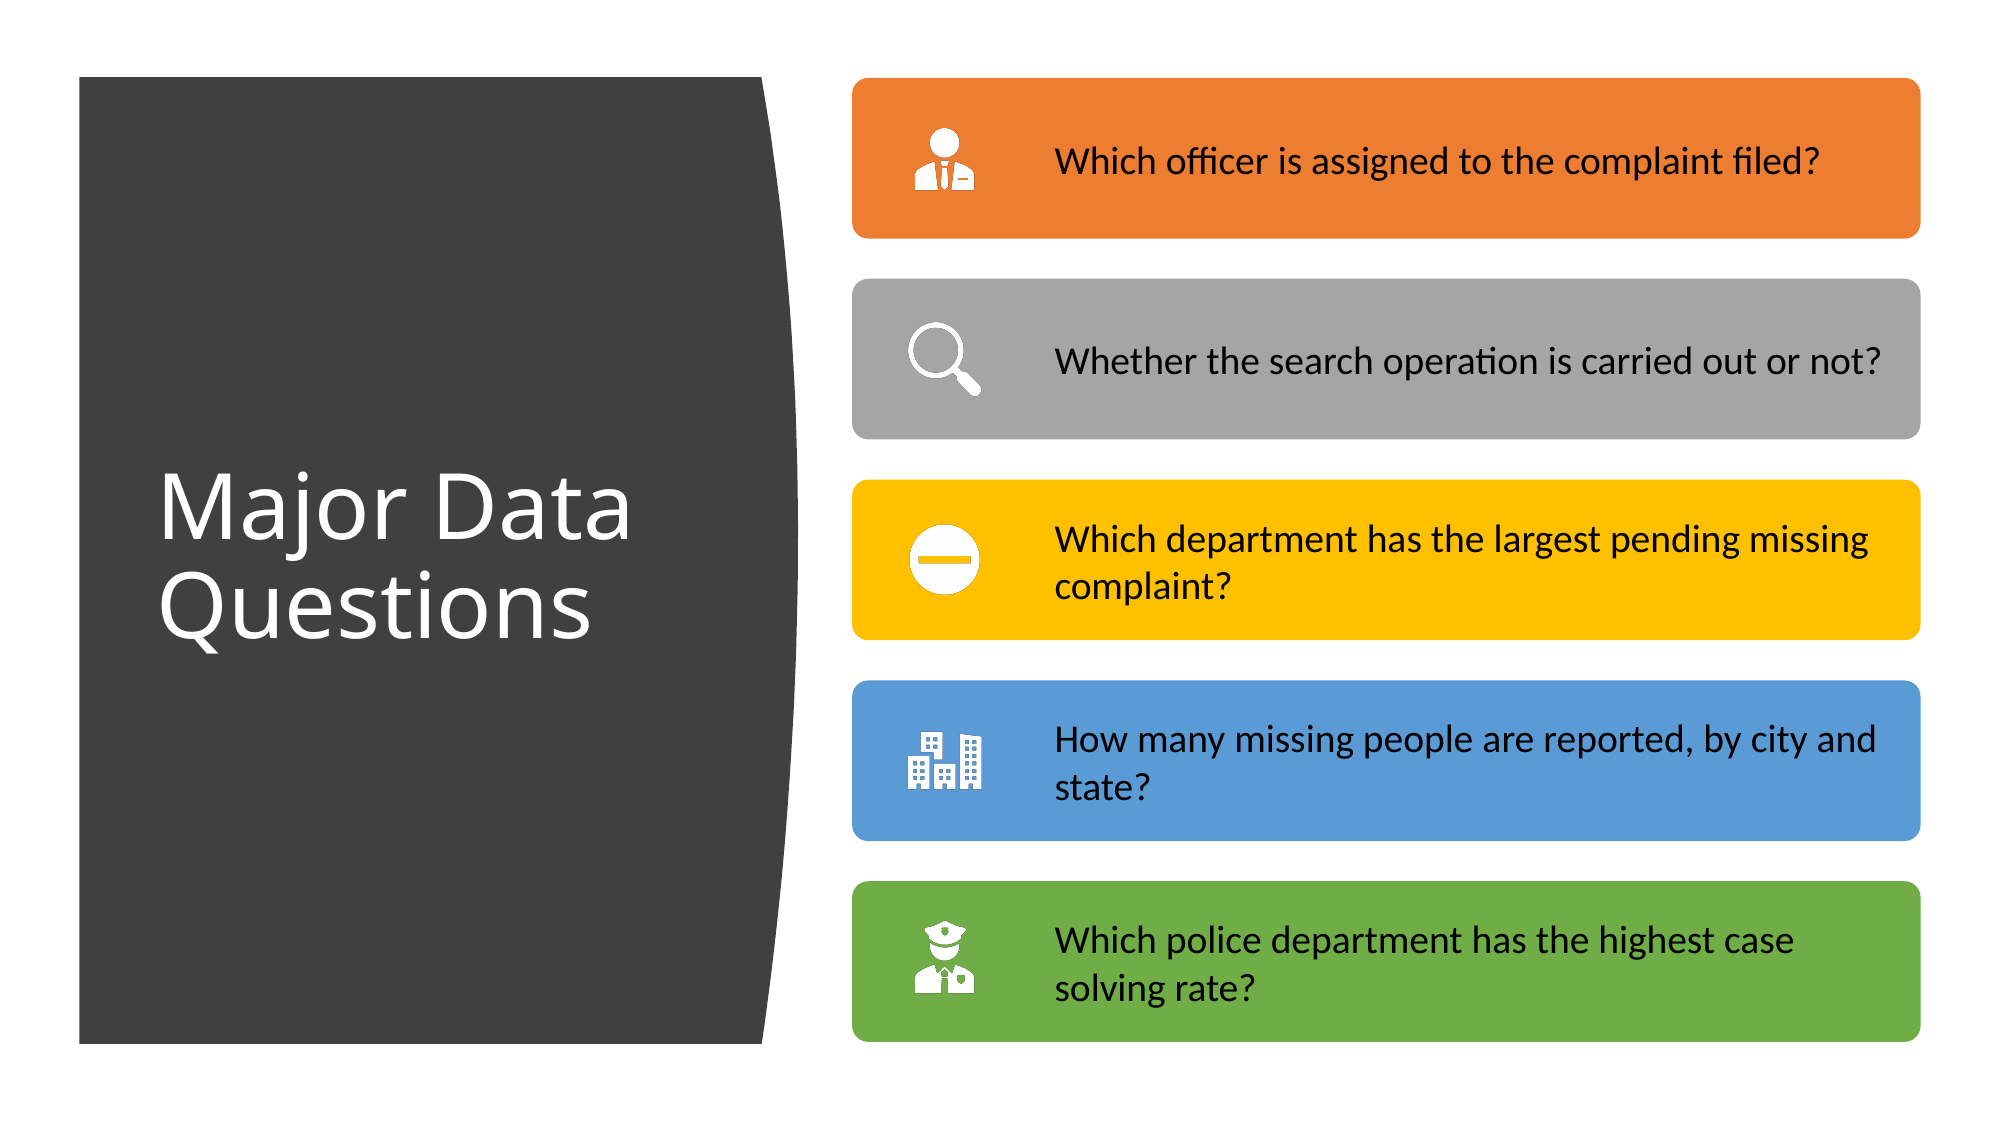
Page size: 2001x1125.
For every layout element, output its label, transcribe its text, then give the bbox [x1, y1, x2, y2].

text_box [78, 76, 800, 1045]
title Major Data Questions [141, 166, 702, 953]
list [852, 77, 1921, 1043]
